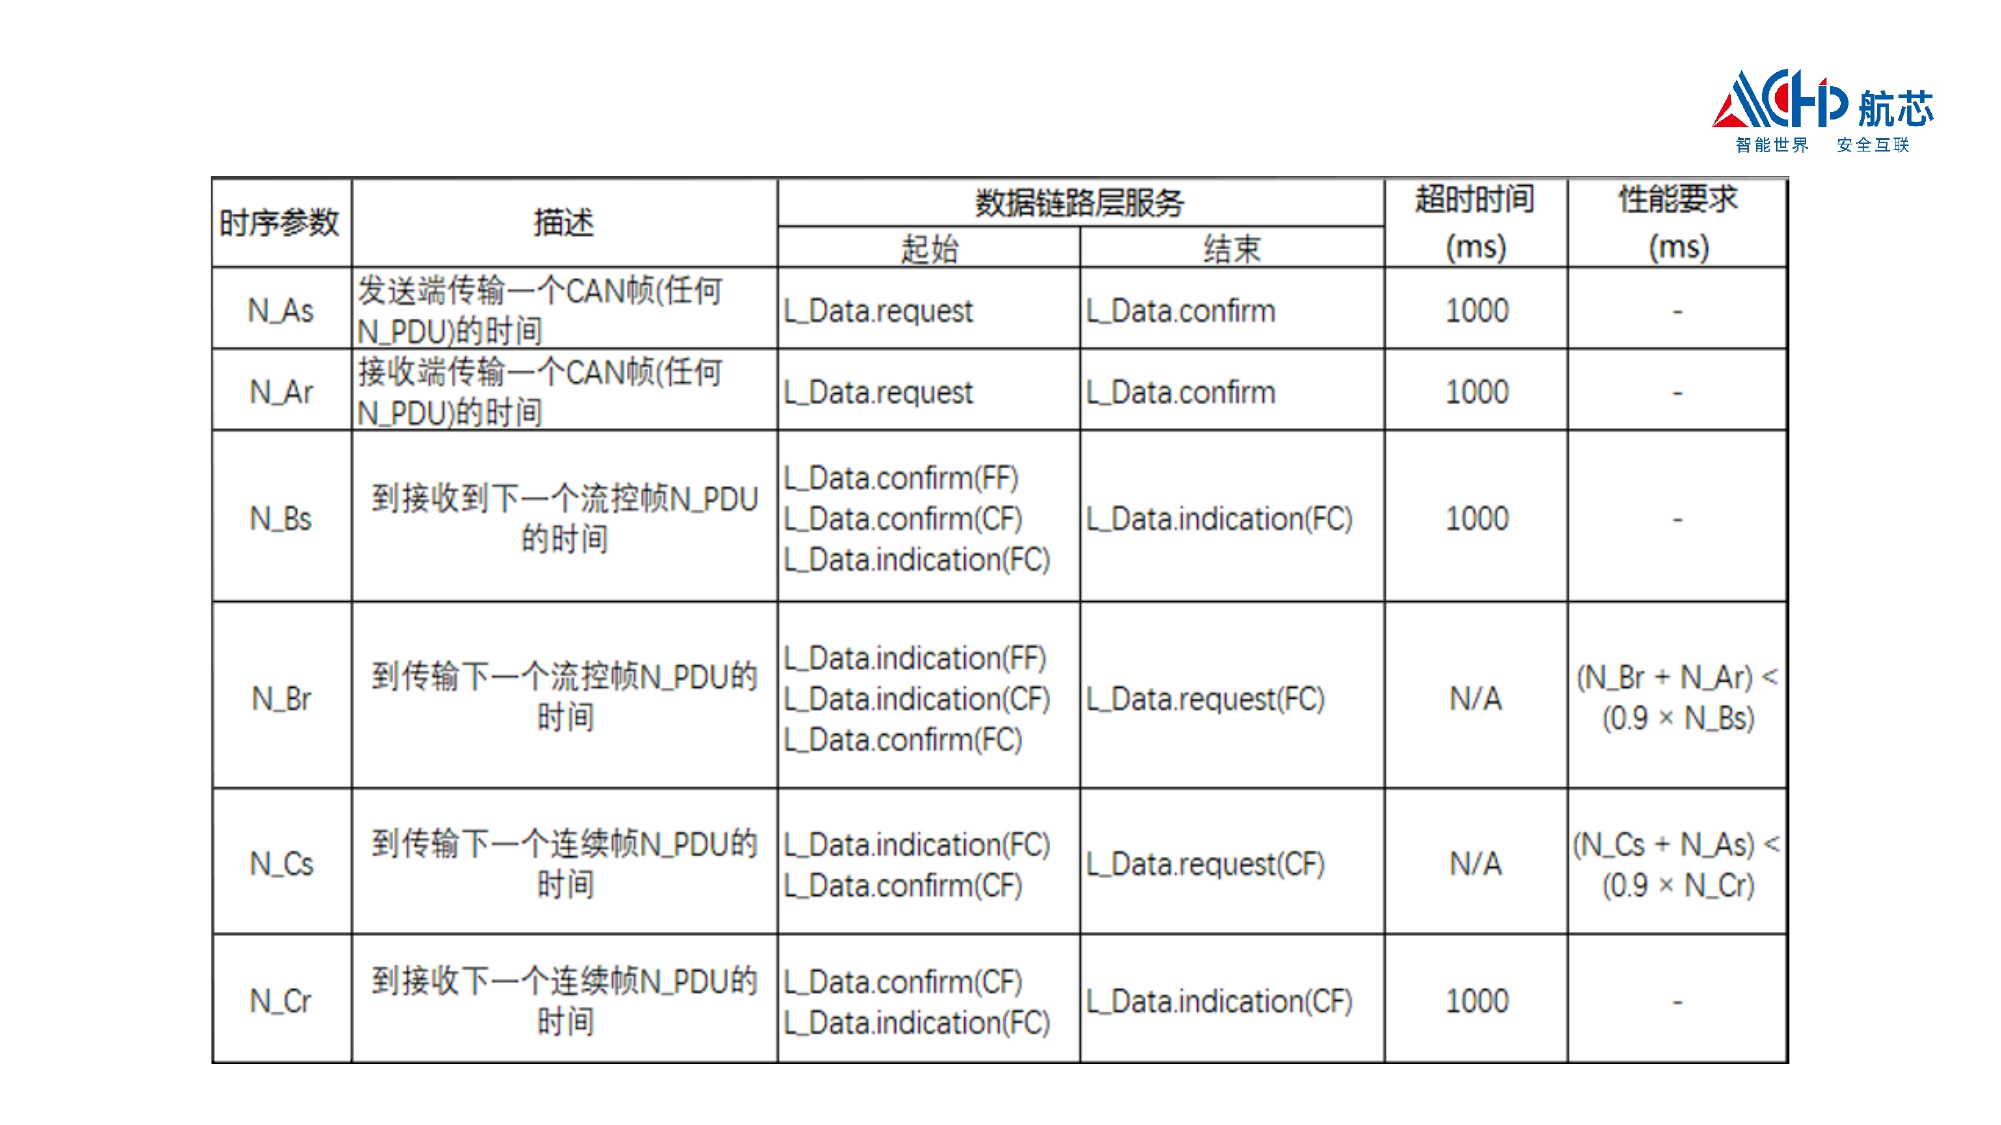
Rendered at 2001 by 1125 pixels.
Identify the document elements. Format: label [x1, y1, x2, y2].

picture [1708, 65, 1937, 156]
picture [210, 176, 1790, 1064]
